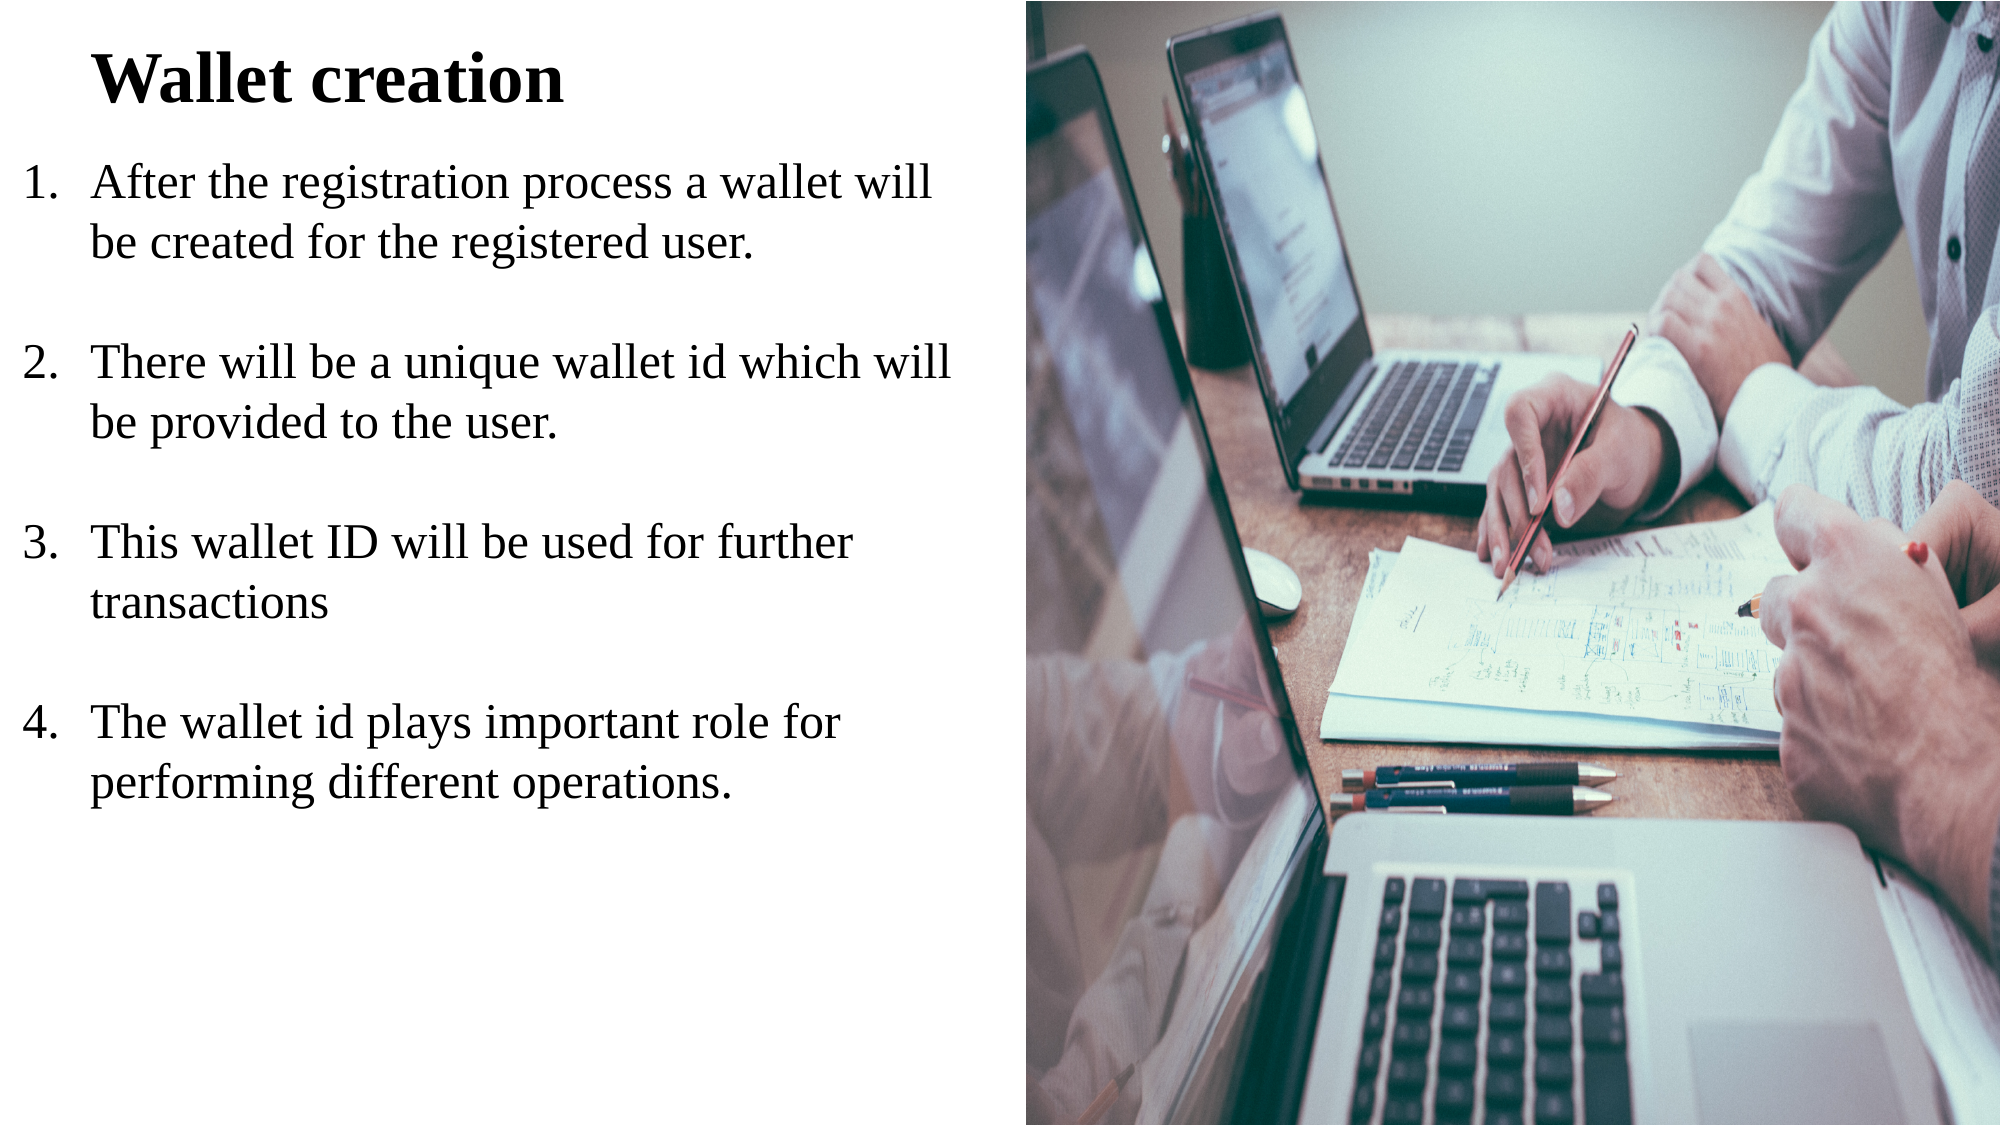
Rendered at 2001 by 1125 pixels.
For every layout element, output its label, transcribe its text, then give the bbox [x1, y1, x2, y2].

picture [1026, 1, 2000, 1125]
text_box Wallet creation [75, 14, 1002, 133]
text_box After the registration process a wallet will be created for the registered user. There will be a unique wallet id which will be provided to the user. This wallet ID will be used for further transactions The wallet id plays important role for performing different operations. [0, 133, 1002, 1125]
